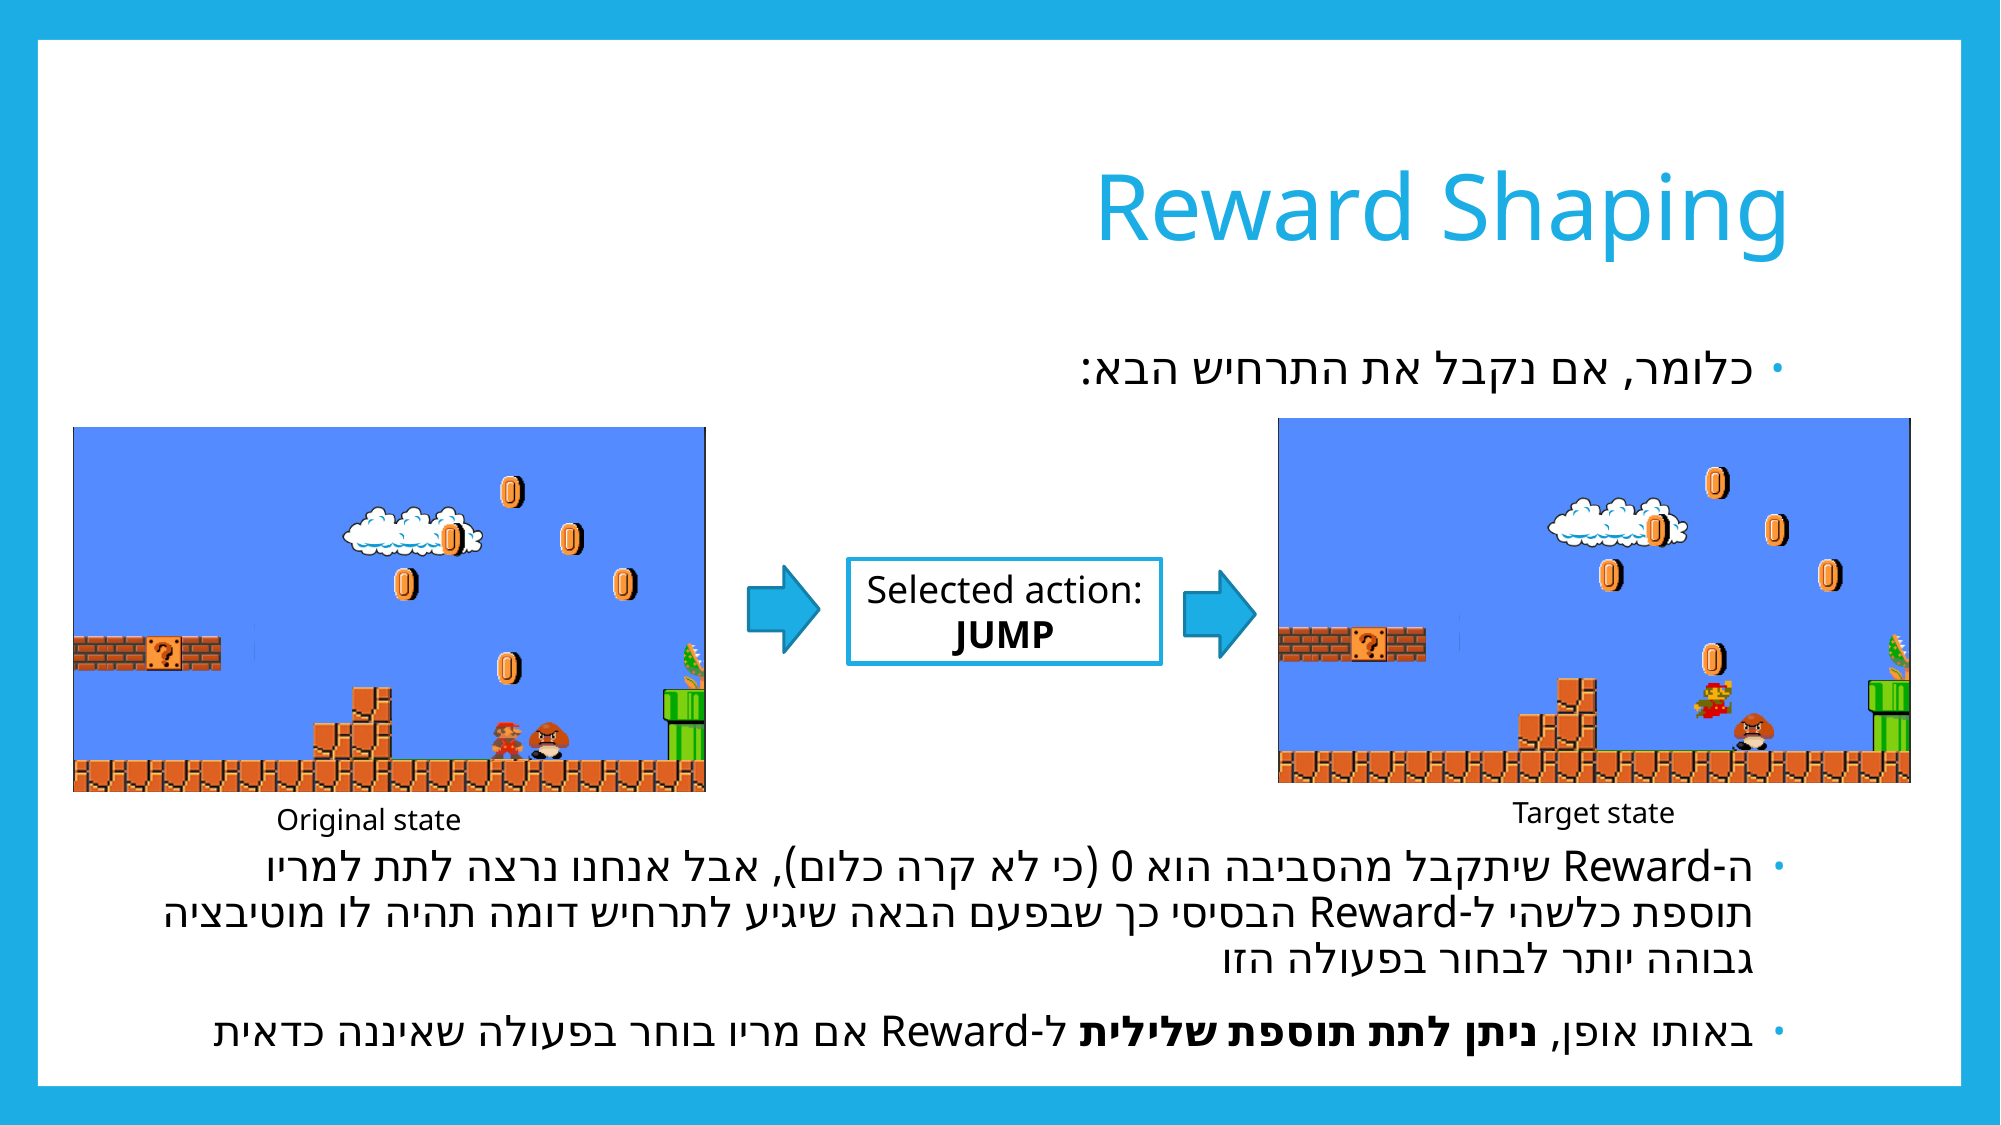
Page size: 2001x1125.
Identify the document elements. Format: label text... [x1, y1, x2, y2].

text_box [746, 564, 821, 654]
text_box Original state [261, 800, 477, 844]
text_box Selected action: JUMP [848, 559, 1162, 664]
text_box ה-Reward שיתקבל מהסביבה הוא 0 (כי לא קרה כלום), אבל אנחנו נרצה לתת למריו תוספת כלשהי ל-Reward הבסיסי כך שבפעם הבאה שיגיע לתרחיש דומה תהיה לו מוטיבציה גבוהה יותר לבחור בפעולה הזו באותו אופן, ניתן לתת תוספת שלילית ל-Reward אם מריו בוחר בפעולה שאיננה כדאית [136, 837, 1808, 1067]
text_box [73, 426, 706, 792]
title Reward Shaping [187, 99, 1808, 323]
list כלומר, אם נקבל את התרחיש הבא: [187, 337, 1808, 449]
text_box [1278, 418, 1911, 784]
text_box Target state [1497, 793, 1691, 837]
picture [1689, 676, 1740, 724]
text_box [1183, 569, 1257, 659]
